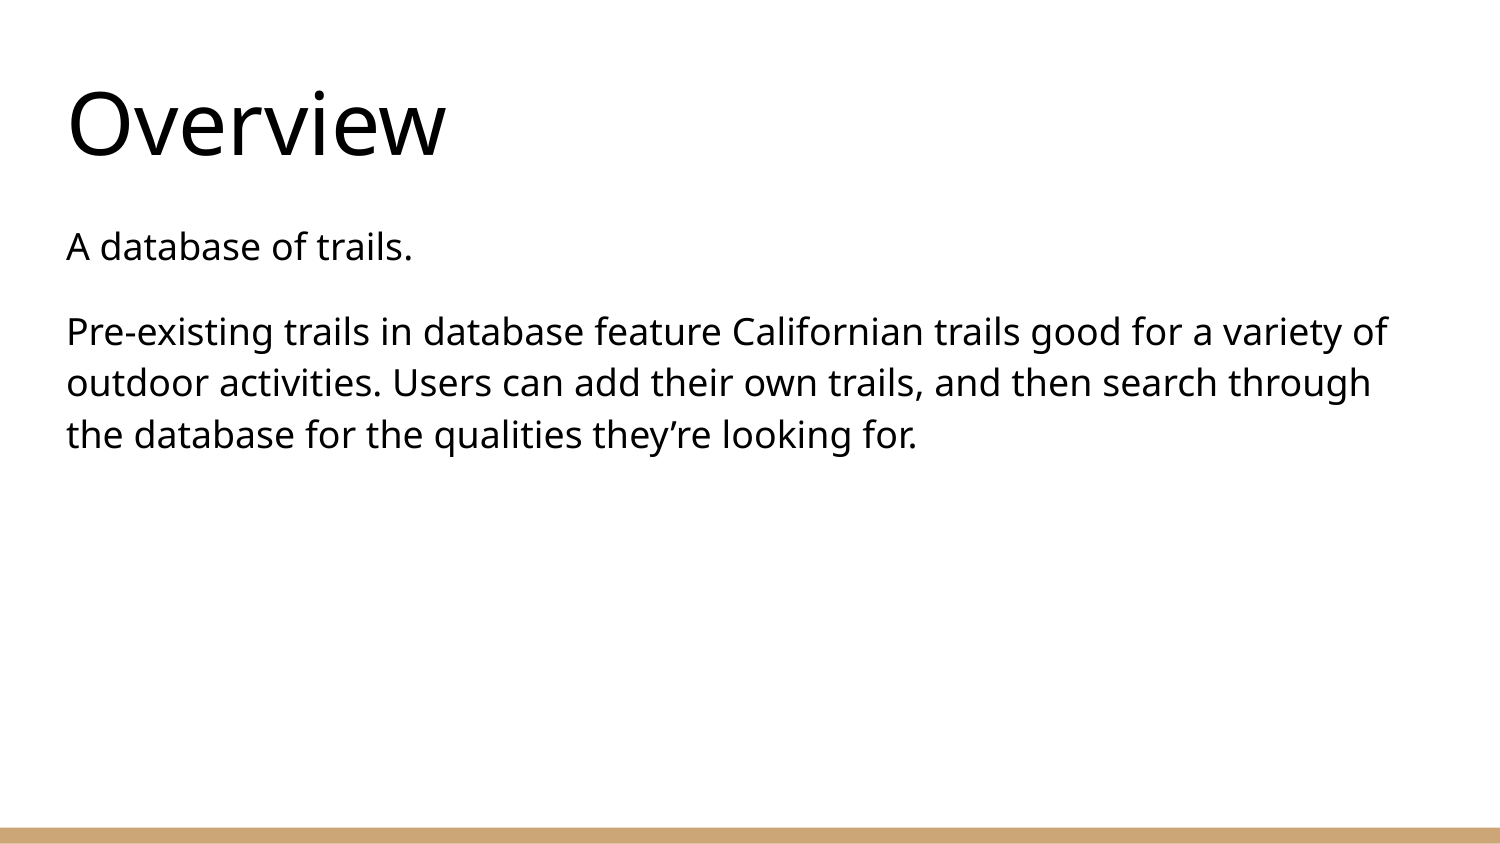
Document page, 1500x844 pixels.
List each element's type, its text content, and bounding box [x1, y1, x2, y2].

list A database of trails. Pre-existing trails in database feature Californian trails good for a variety of outdoor activities. Users can add their own trails, and then search through the database for the qualities they’re looking for. [51, 200, 1449, 752]
title Overview [51, 51, 1449, 189]
